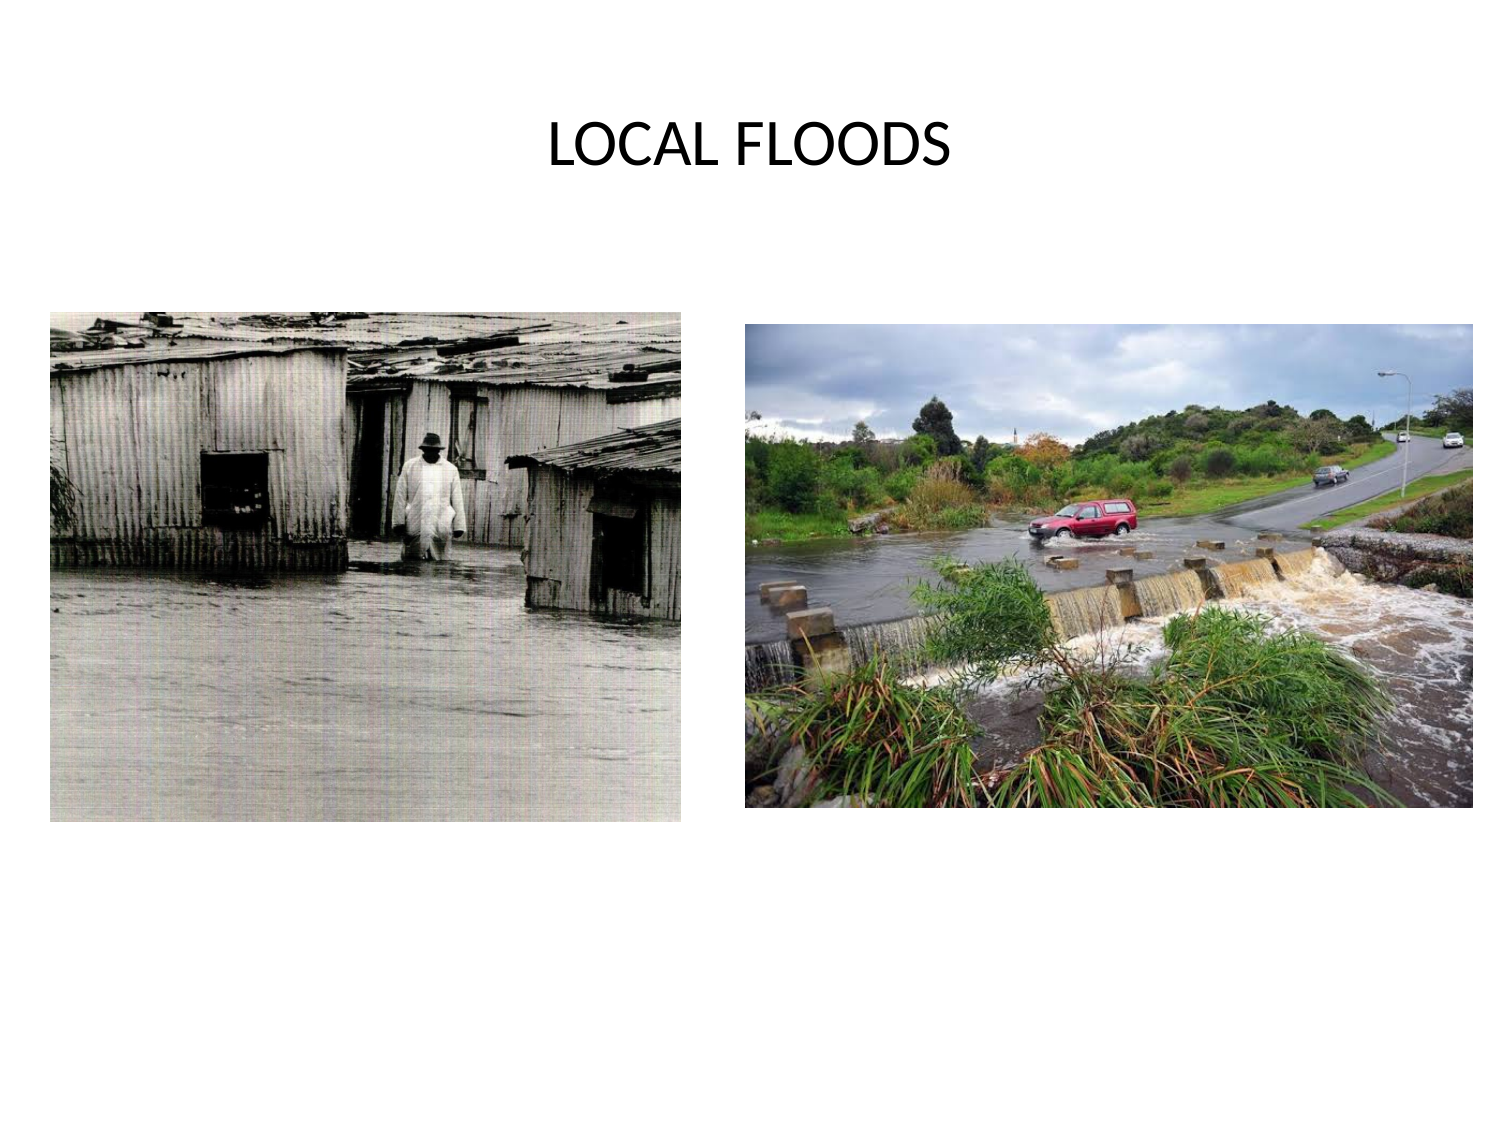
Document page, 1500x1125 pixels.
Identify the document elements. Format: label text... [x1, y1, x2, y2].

title LOCAL FLOODS [75, 45, 1425, 233]
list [745, 324, 1473, 808]
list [49, 312, 681, 822]
